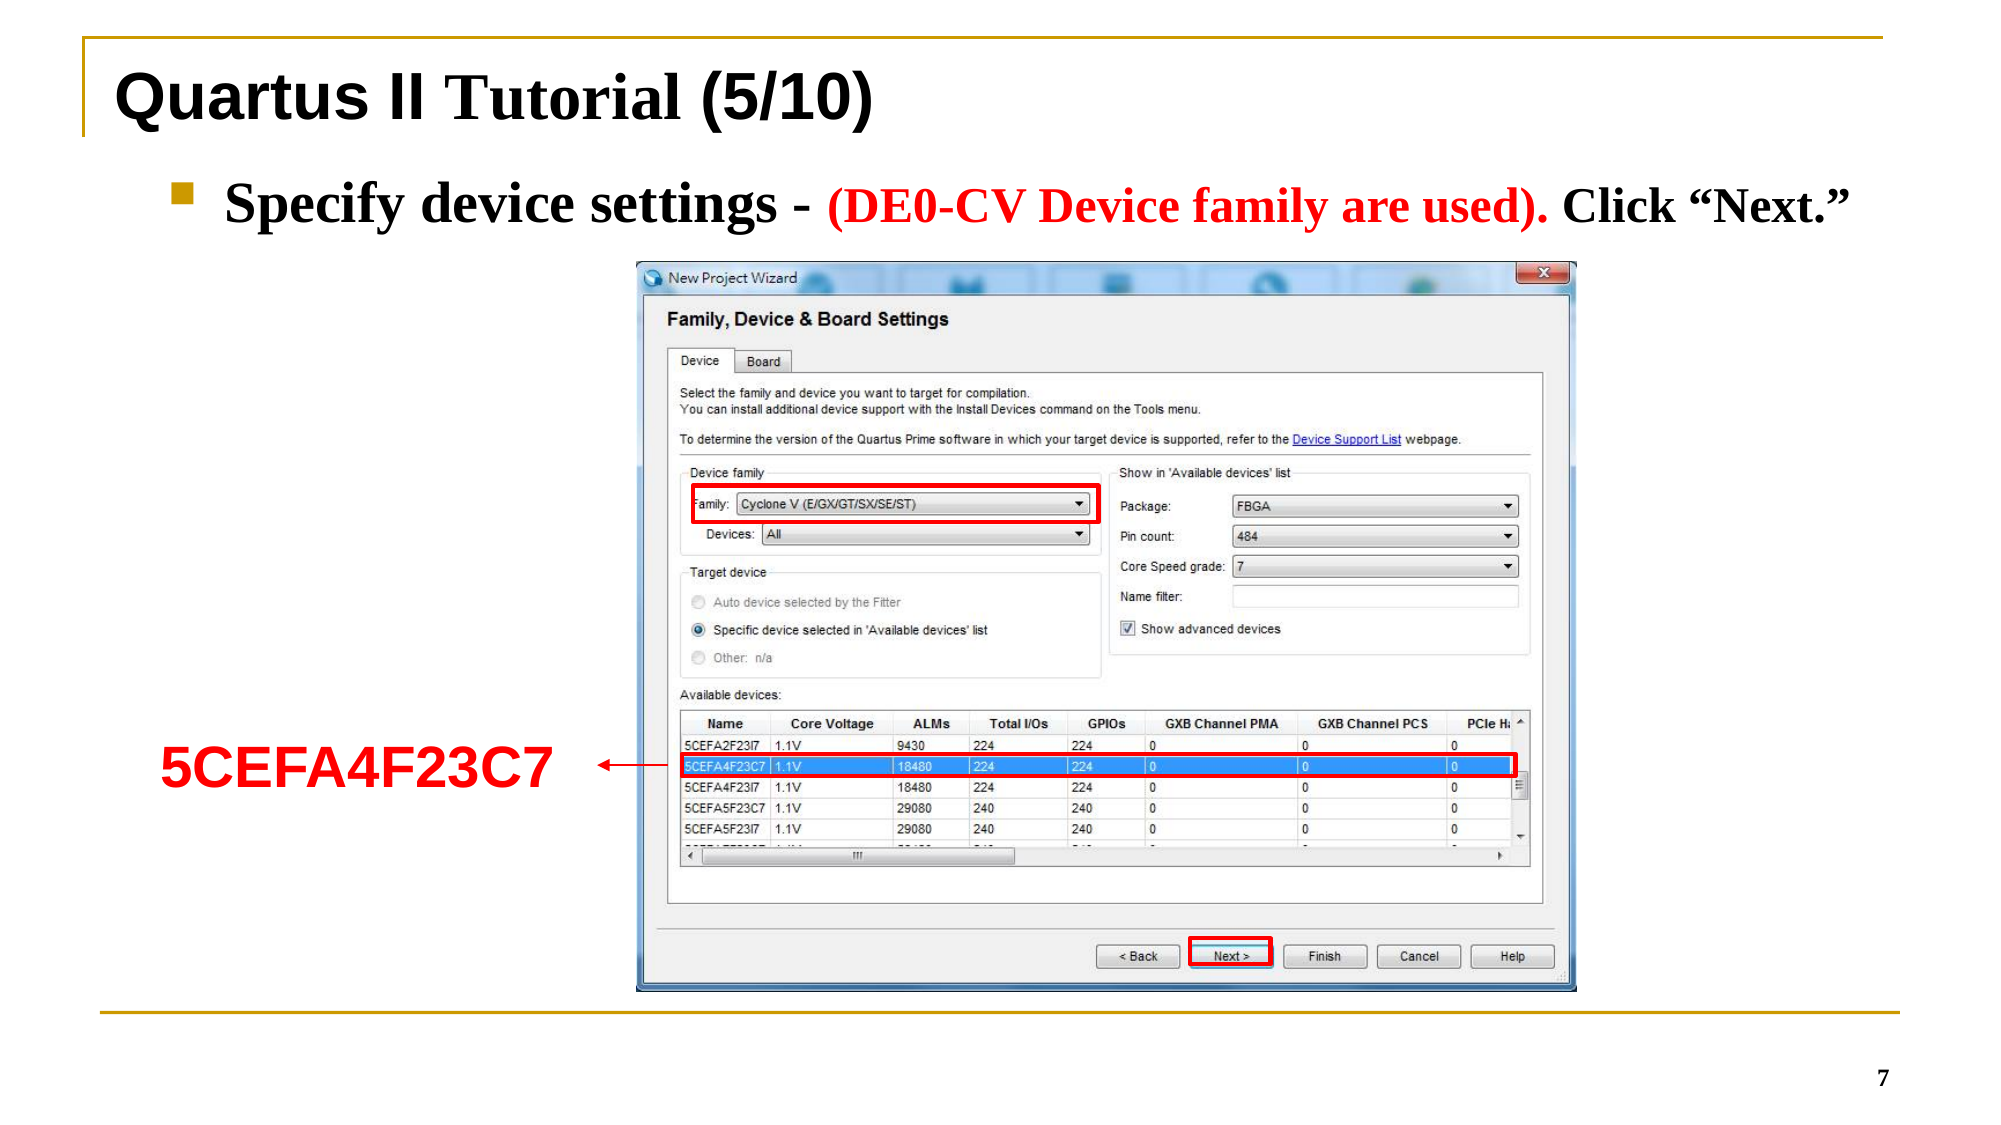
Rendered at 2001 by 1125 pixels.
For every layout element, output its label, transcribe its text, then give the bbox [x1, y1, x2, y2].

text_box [596, 261, 1577, 992]
text_box Specify device settings - (DE0-CV Device family are used). Click “Next.” [153, 244, 1939, 906]
text_box 5CEFA4F23C7 [145, 722, 571, 807]
slide_number 7 [1437, 1024, 1905, 1100]
title Quartus II Tutorial (5/10) [99, 45, 1961, 244]
